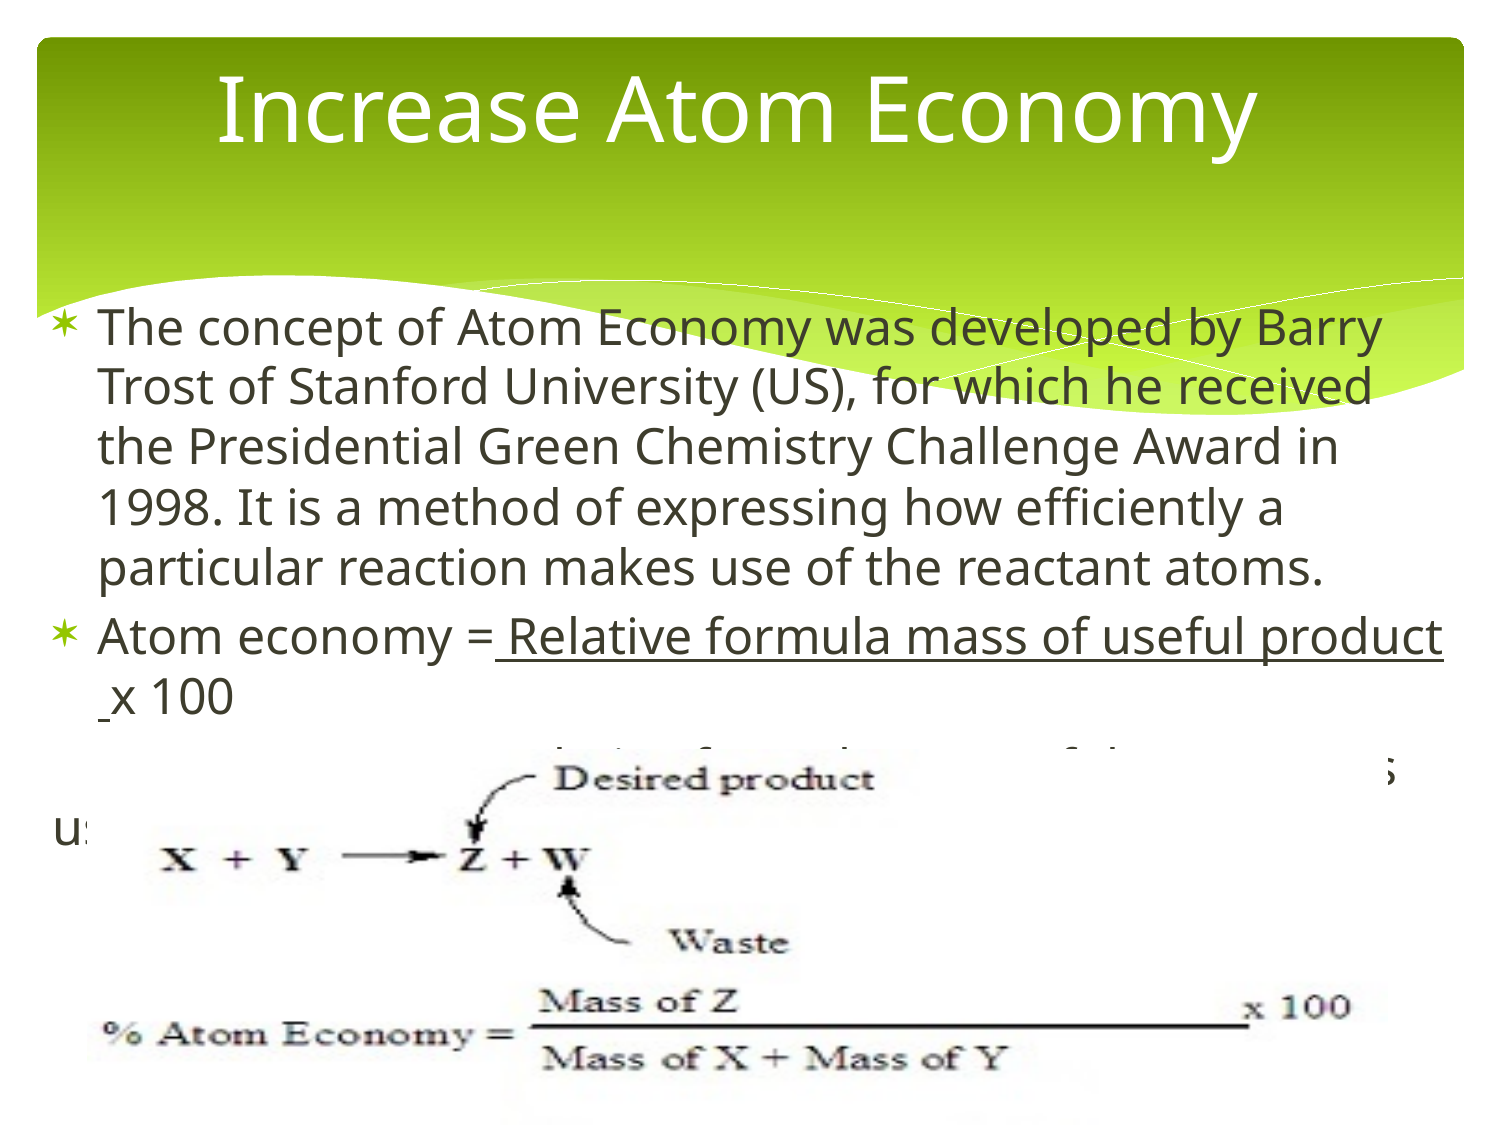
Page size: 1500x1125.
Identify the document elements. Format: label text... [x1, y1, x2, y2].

picture [87, 749, 1388, 1125]
title Increase Atom Economy [62, 37, 1413, 174]
list The concept of Atom Economy was developed by Barry Trost of Stanford University (US), for which he received the Presidential Green Chemistry Challenge Award in 1998. It is a method of expressing how efficiently a particular reaction makes use of the reactant atoms. Atom economy = Relative formula mass of useful product x 100 Relative formula mass of the reactants used [37, 287, 1463, 1113]
